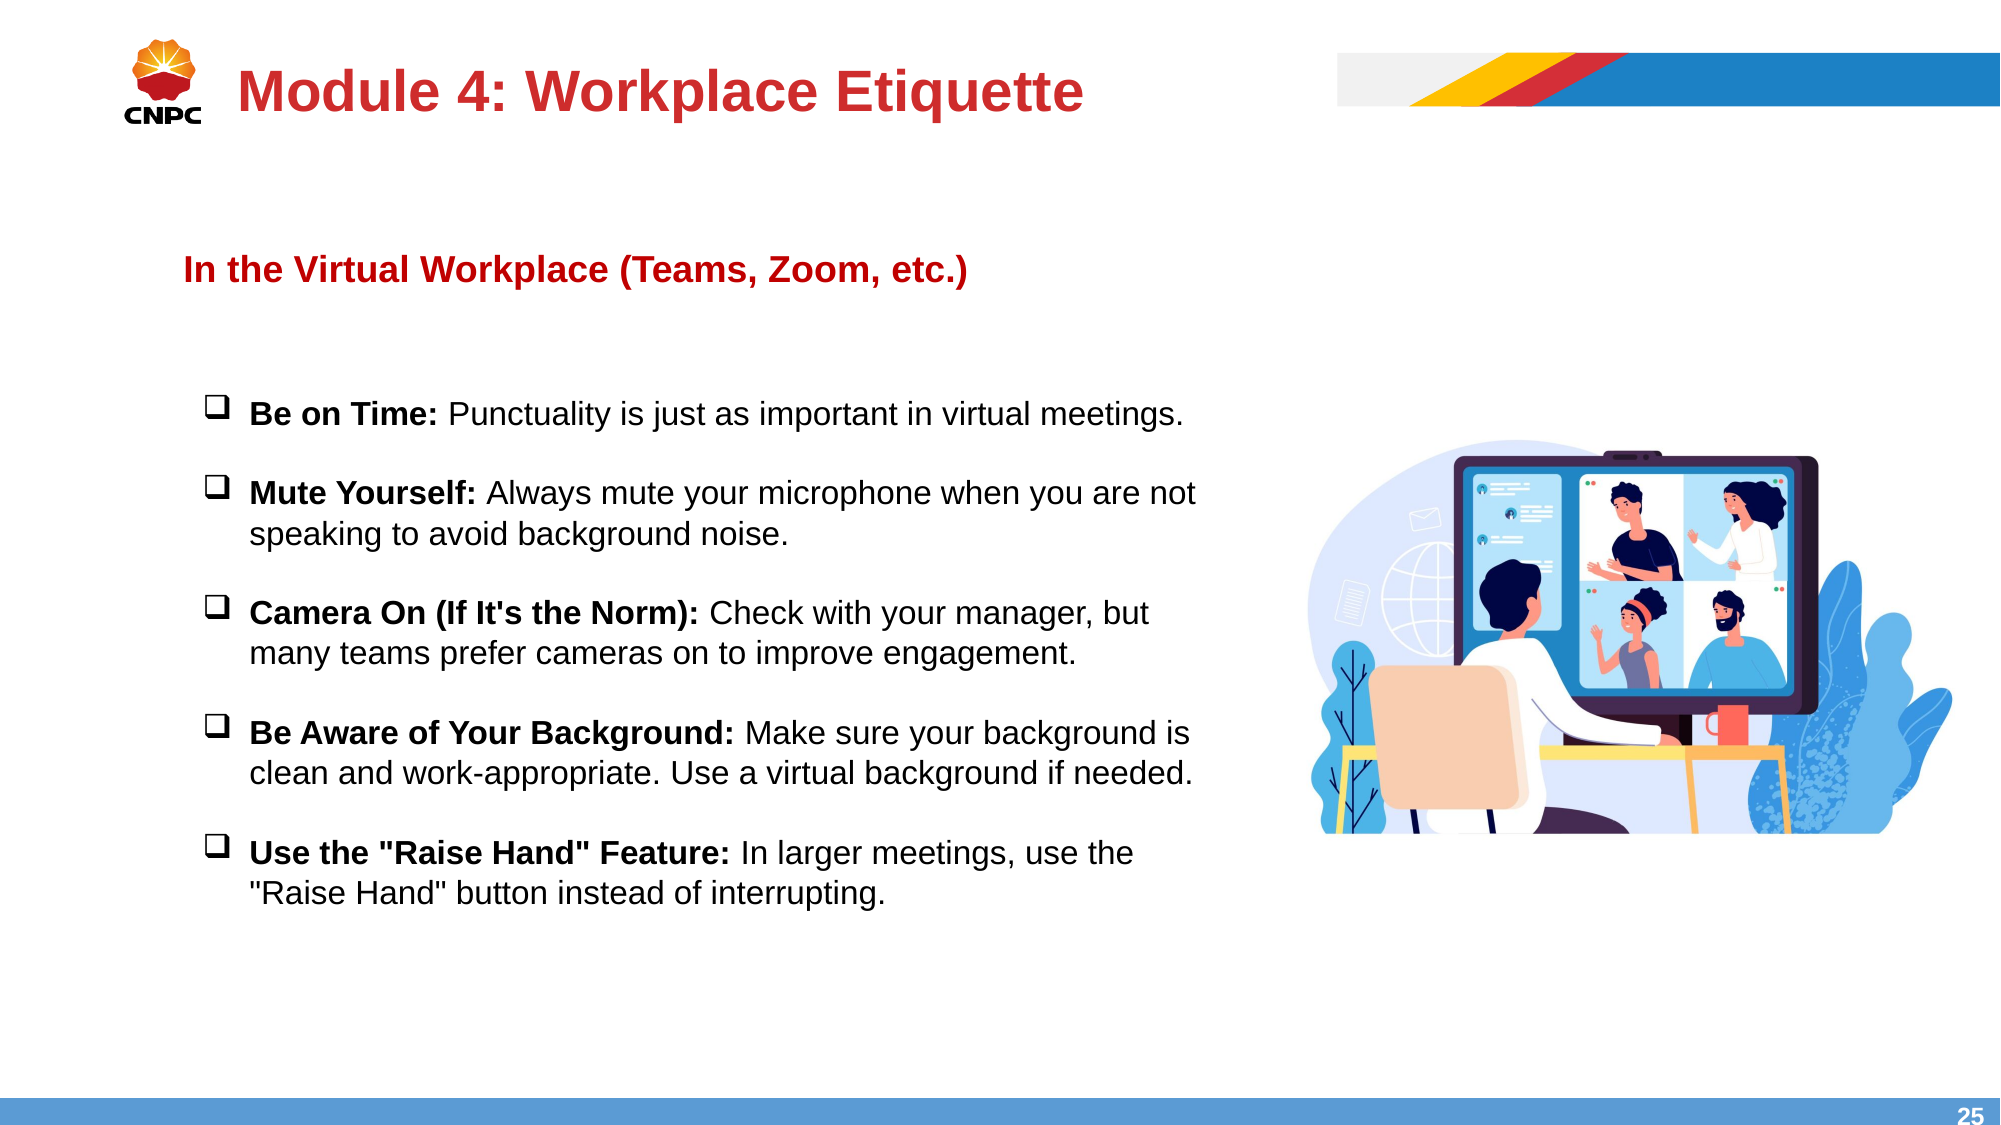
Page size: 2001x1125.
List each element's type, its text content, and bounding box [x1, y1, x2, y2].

slide_number 25 [1950, 1103, 1994, 1125]
text_box In the Virtual Workplace (Teams, Zoom, etc.) [168, 237, 984, 298]
text_box Be on Time: Punctuality is just as important in virtual meetings. Mute Yourself: Always mute your microphone when you are not speaking to avoid background noise. Camera On (If It's the Norm): Check with your manager, but many teams prefer cameras on to improve engagement. Be Aware of Your Background: Make sure your background is clean and work-appropriate. Use a virtual background if needed. Use the "Raise Hand" Feature: In larger meetings, use the "Raise Hand" button instead of interrupting. [187, 339, 1225, 919]
title Module 4: Workplace Etiquette [237, 12, 1350, 241]
picture [124, 39, 201, 125]
picture [1250, 375, 1994, 882]
